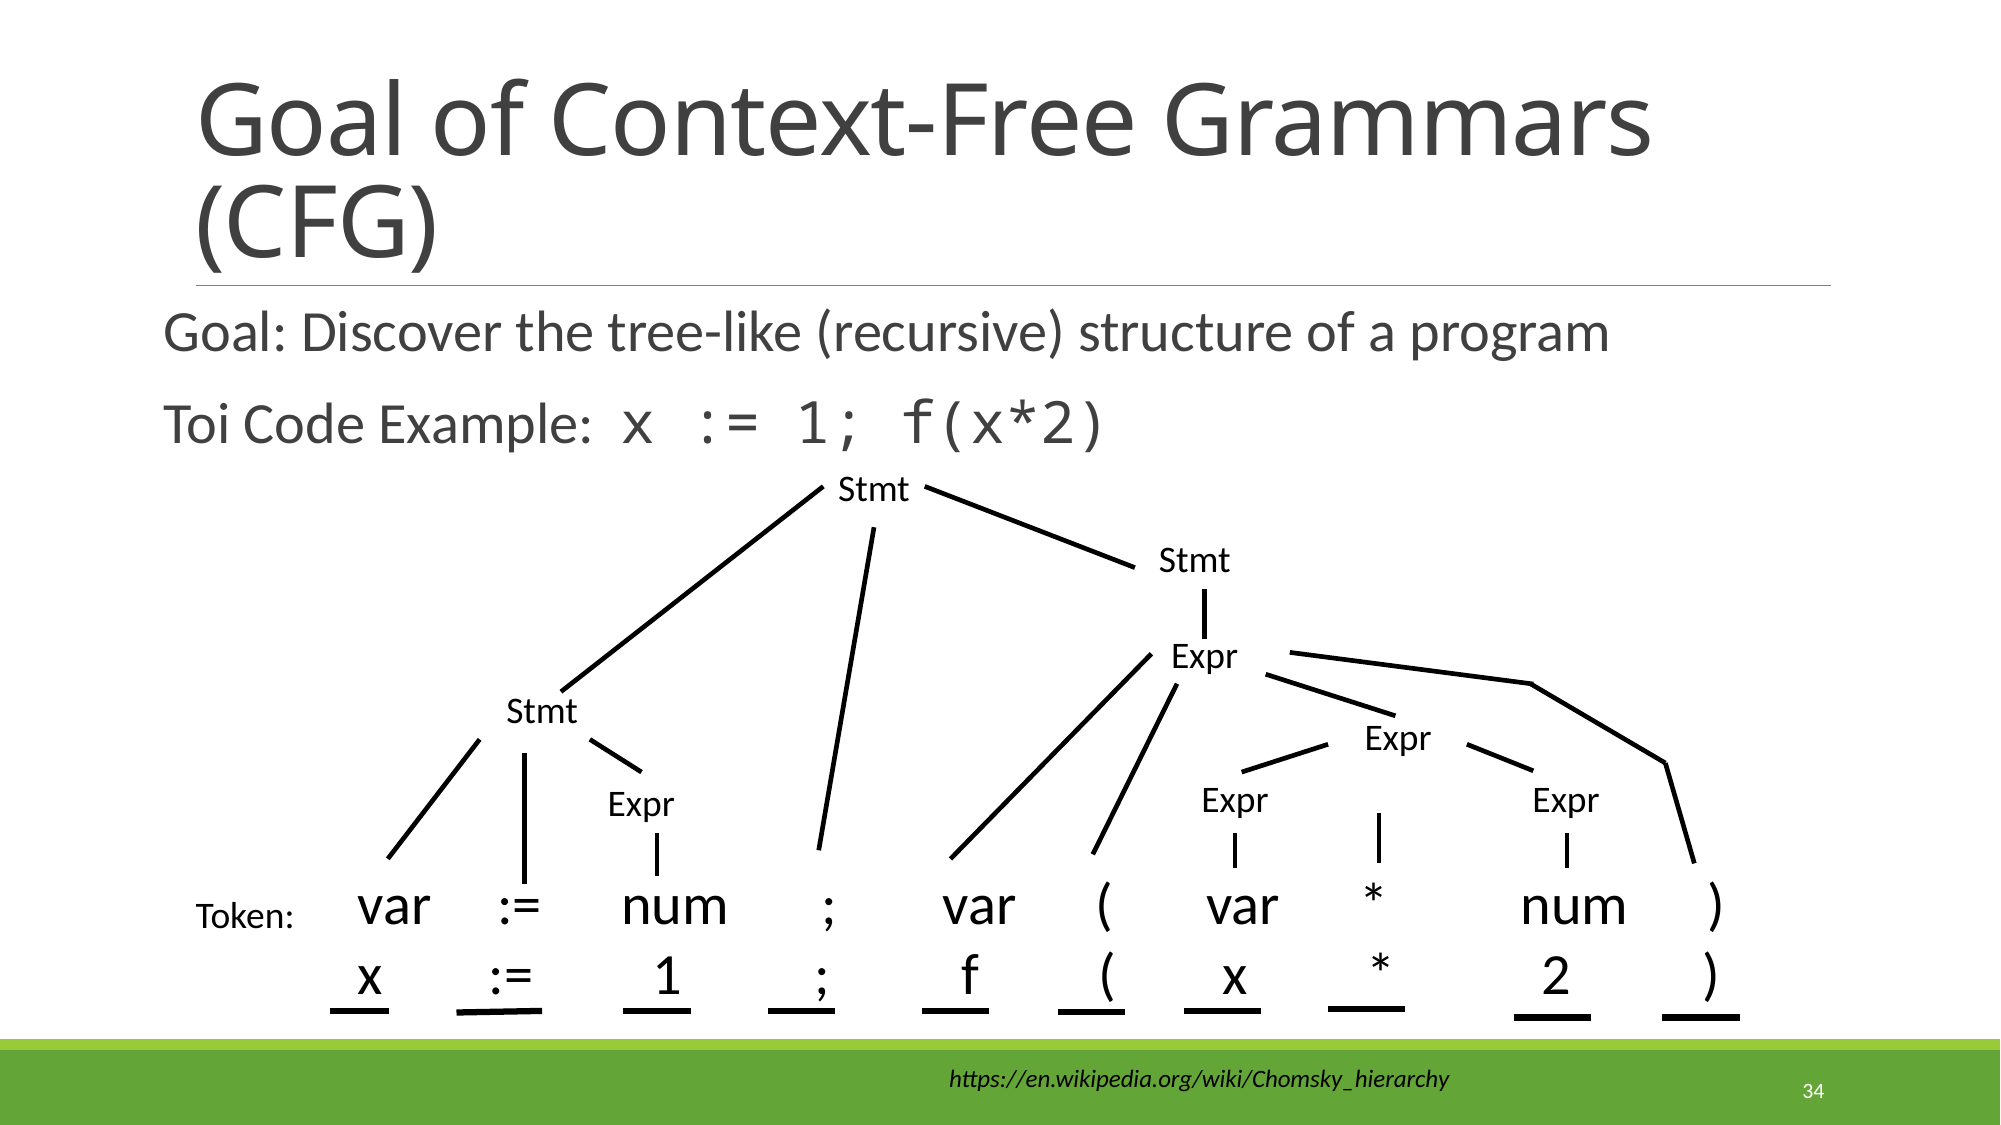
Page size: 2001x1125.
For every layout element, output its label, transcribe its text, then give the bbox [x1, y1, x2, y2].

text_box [179, 456, 1756, 1018]
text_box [1530, 683, 1666, 764]
slide_number 34 [1624, 1059, 1840, 1120]
title Goal of Context-Free Grammars (CFG) [180, 47, 1830, 285]
list Goal: Discover the tree-like (recursive) structure of a program Toi Code Example: x := 1; f(x*2) [148, 293, 1643, 1011]
text_box https://en.wikipedia.org/wiki/Chomsky_hierarchy [934, 1055, 1685, 1100]
